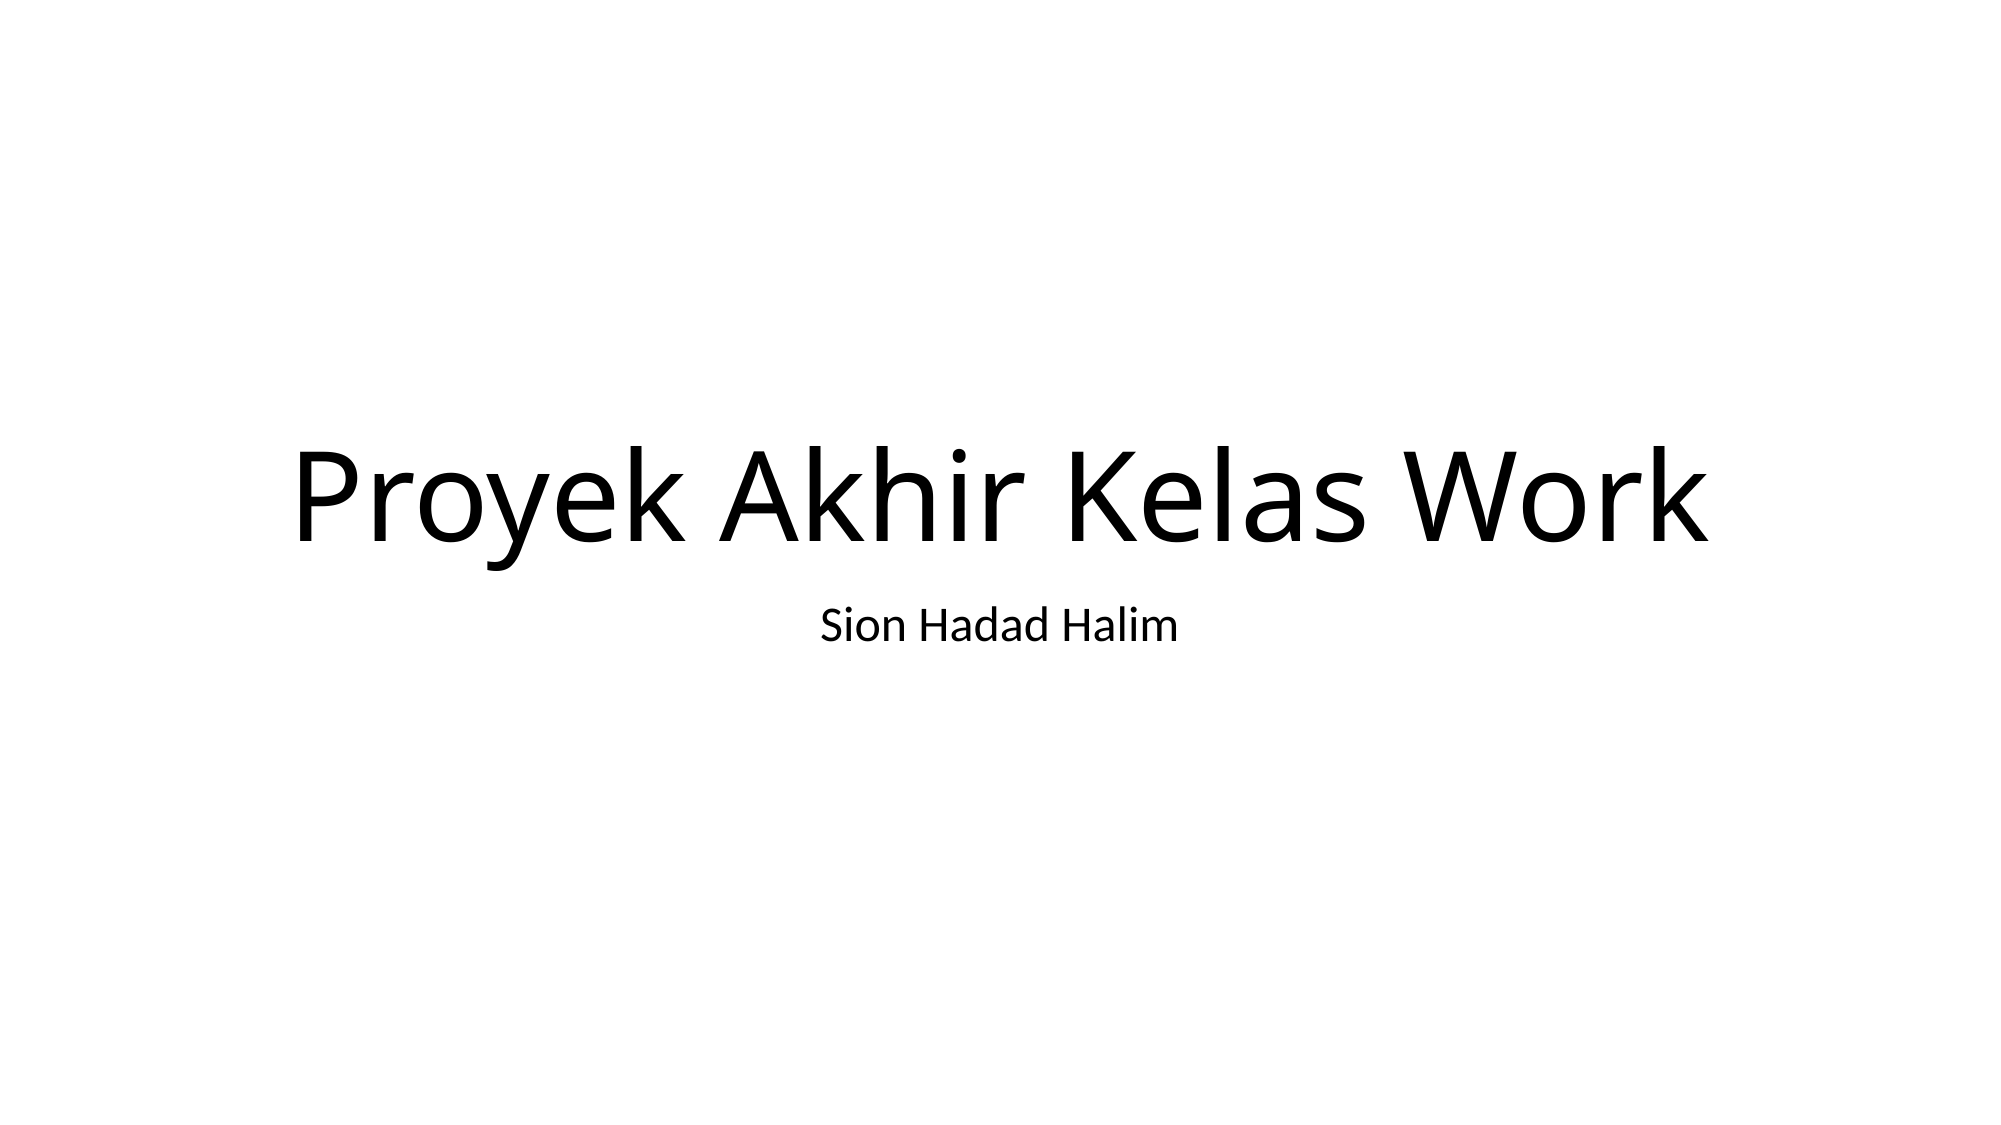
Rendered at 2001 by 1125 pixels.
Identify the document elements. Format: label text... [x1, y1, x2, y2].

title Proyek Akhir Kelas Work [249, 184, 1750, 576]
subtitle Sion Hadad Halim [249, 590, 1750, 863]
